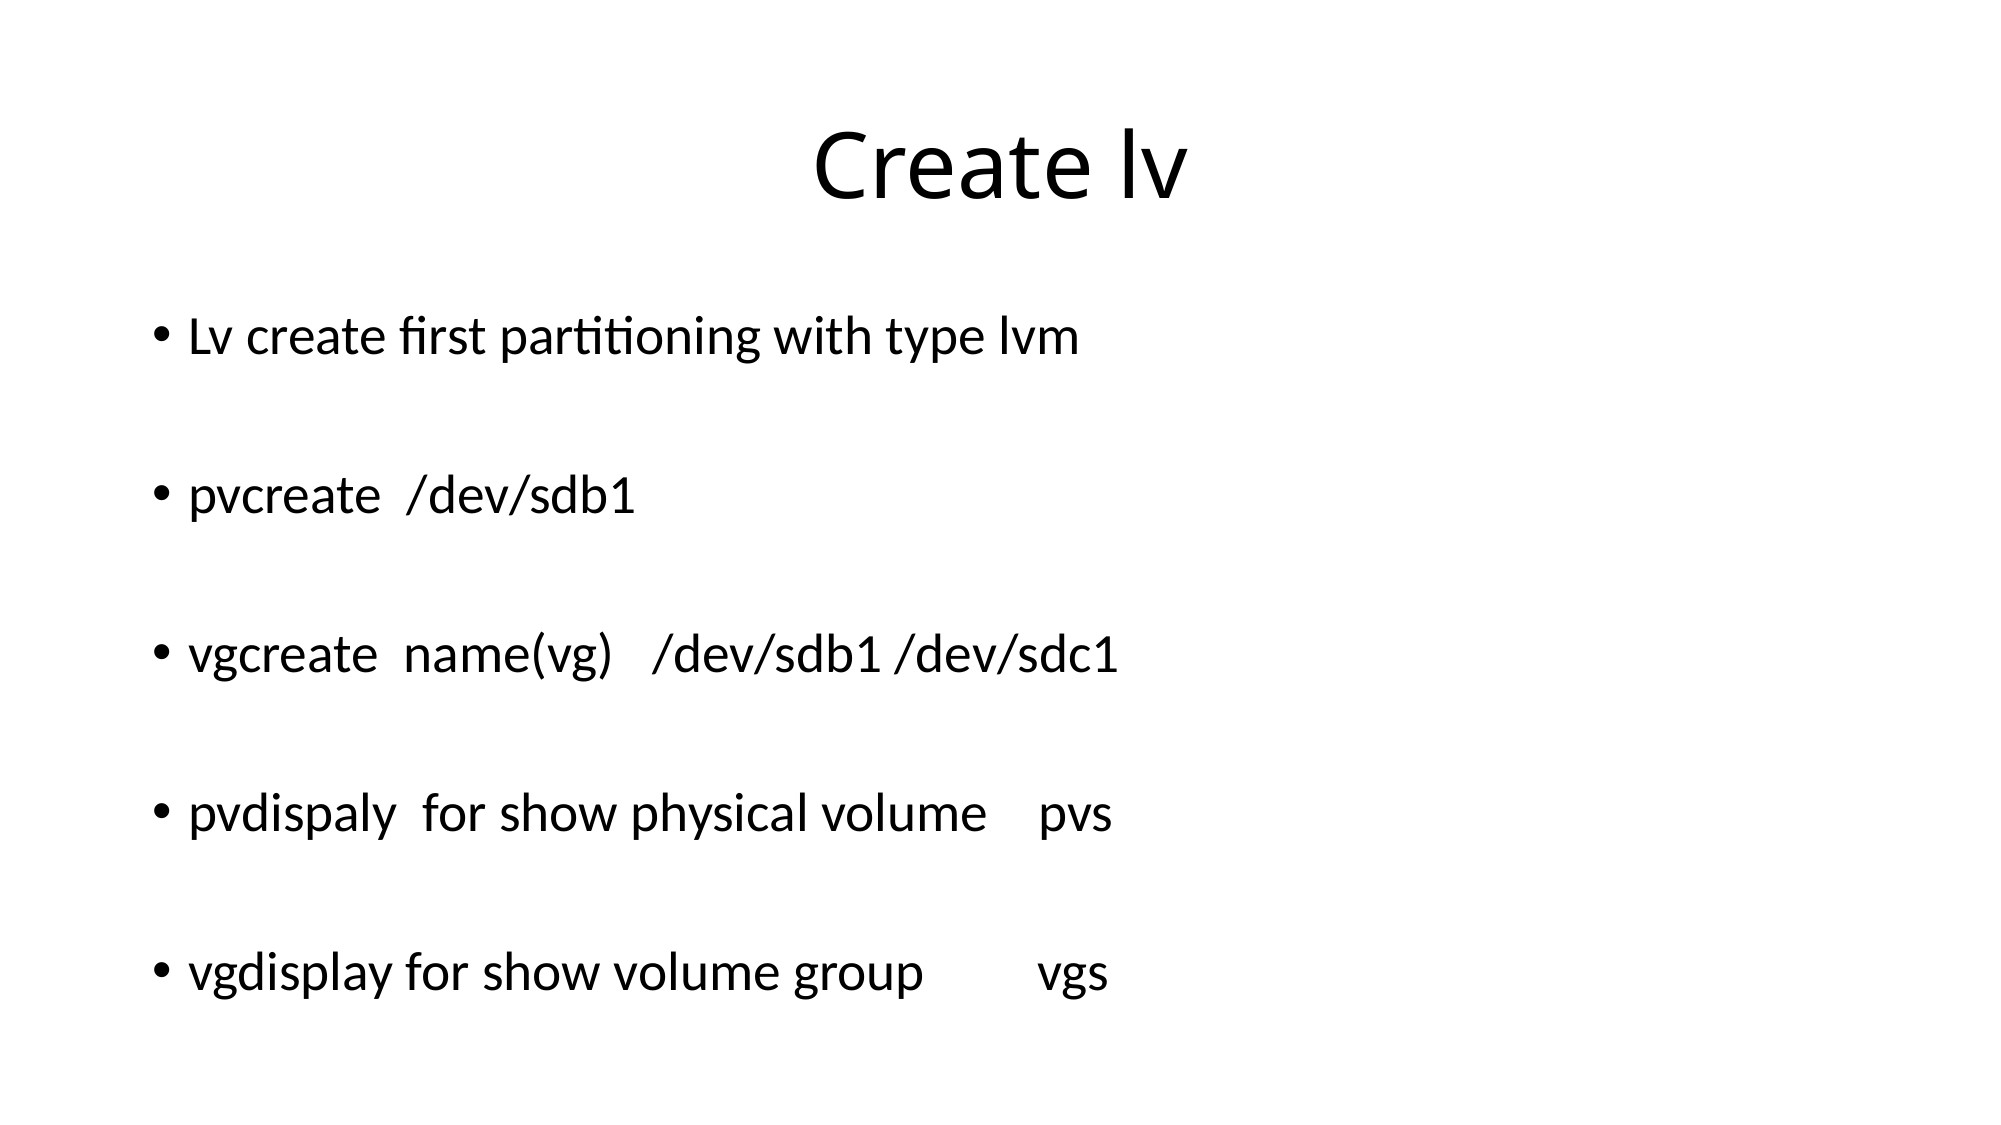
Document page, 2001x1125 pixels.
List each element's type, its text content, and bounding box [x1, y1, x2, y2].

list Lv create first partitioning with type lvm pvcreate /dev/sdb1 vgcreate name(vg) /dev/sdb1 /dev/sdc1 pvdispaly for show physical volume pvs vgdisplay for show volume group vgs [137, 299, 1863, 1014]
title Create lv [137, 59, 1863, 278]
